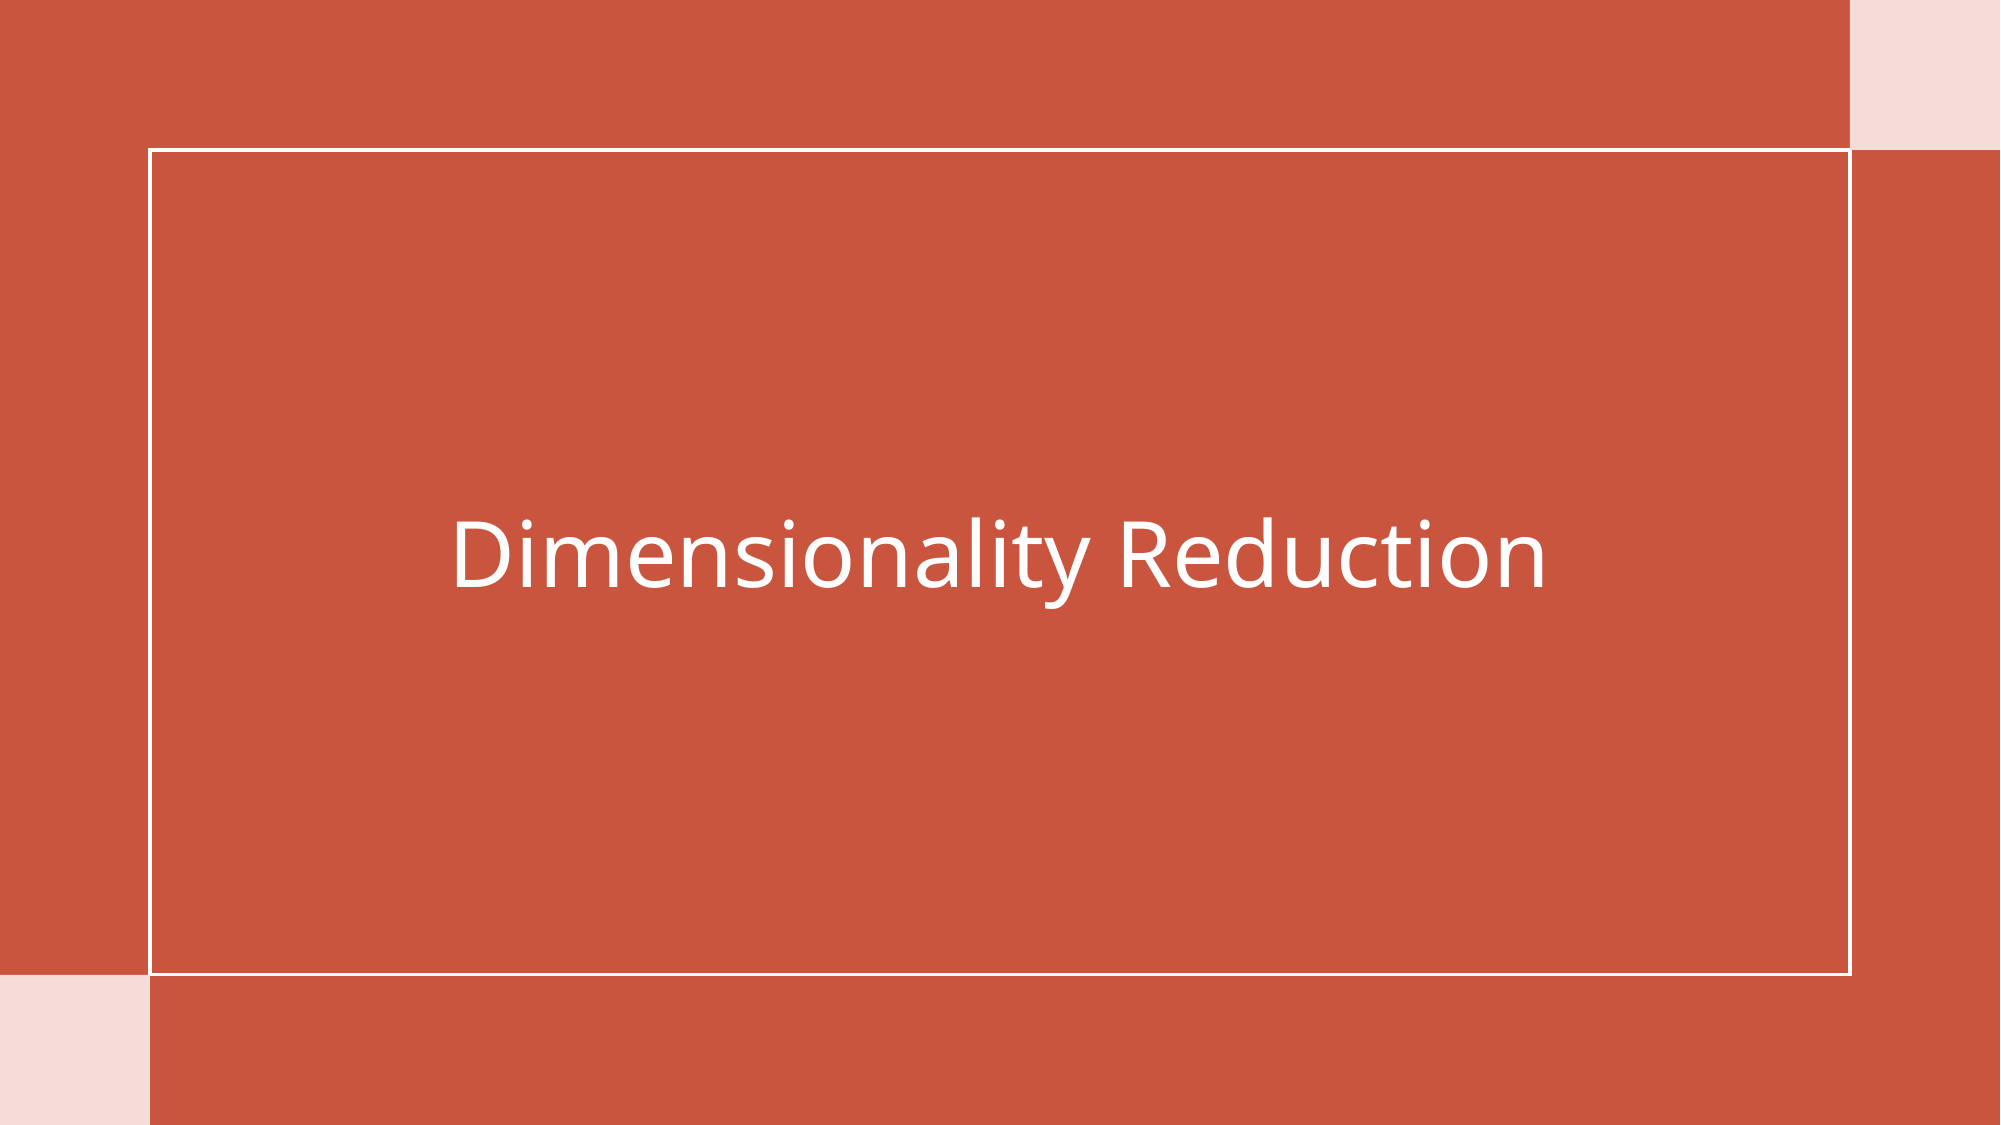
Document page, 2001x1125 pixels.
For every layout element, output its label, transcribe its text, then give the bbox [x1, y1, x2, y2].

title Dimensionality Reduction [170, 175, 1830, 616]
